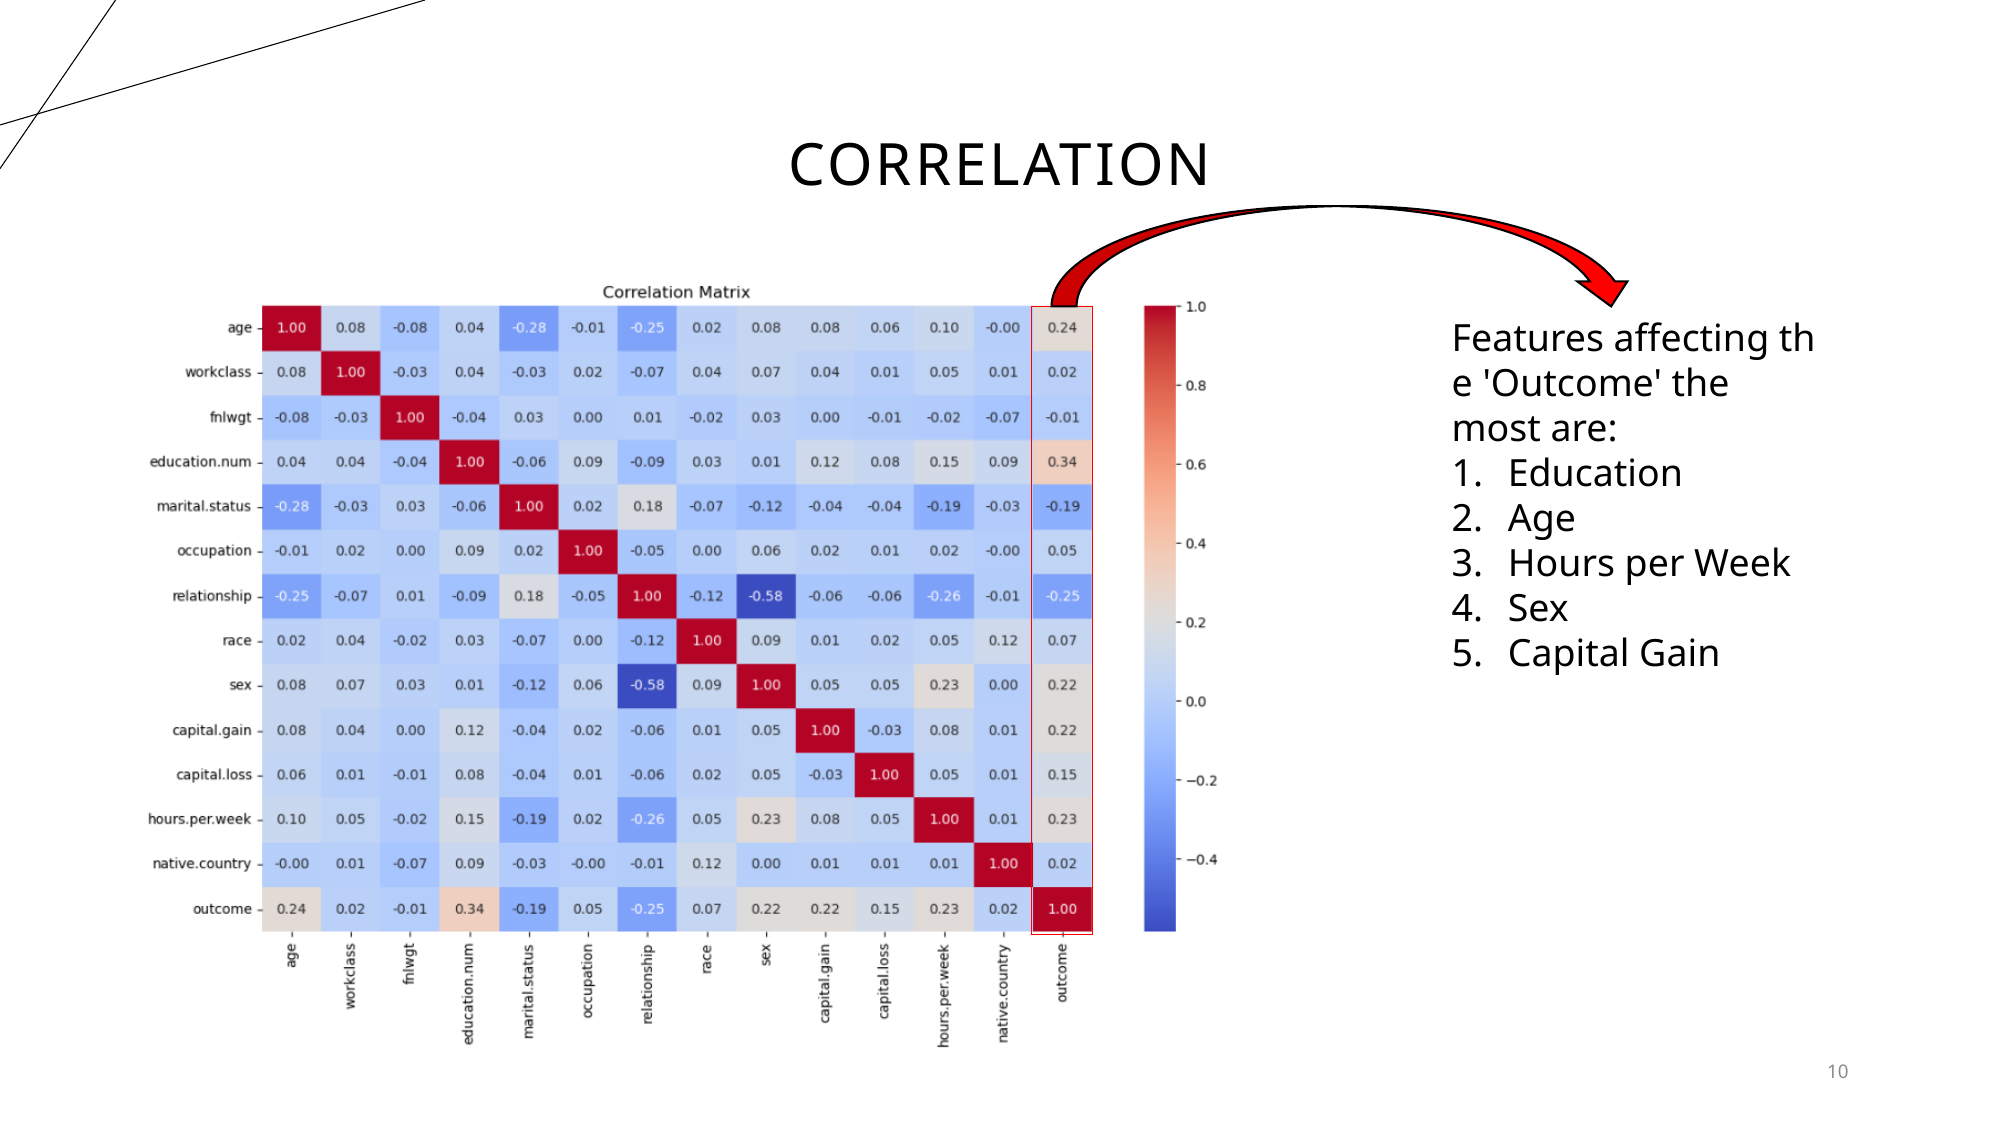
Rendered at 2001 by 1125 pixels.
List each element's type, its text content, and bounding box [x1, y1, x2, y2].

slide_number 10 [1701, 1042, 1864, 1103]
text_box Features affecting the 'Outcome' the most are: Education Age Hours per Week Sex Capital Gain [1436, 306, 1837, 682]
title Correlation [137, 57, 1863, 276]
picture [137, 275, 1238, 1066]
text_box [1063, 205, 1630, 308]
